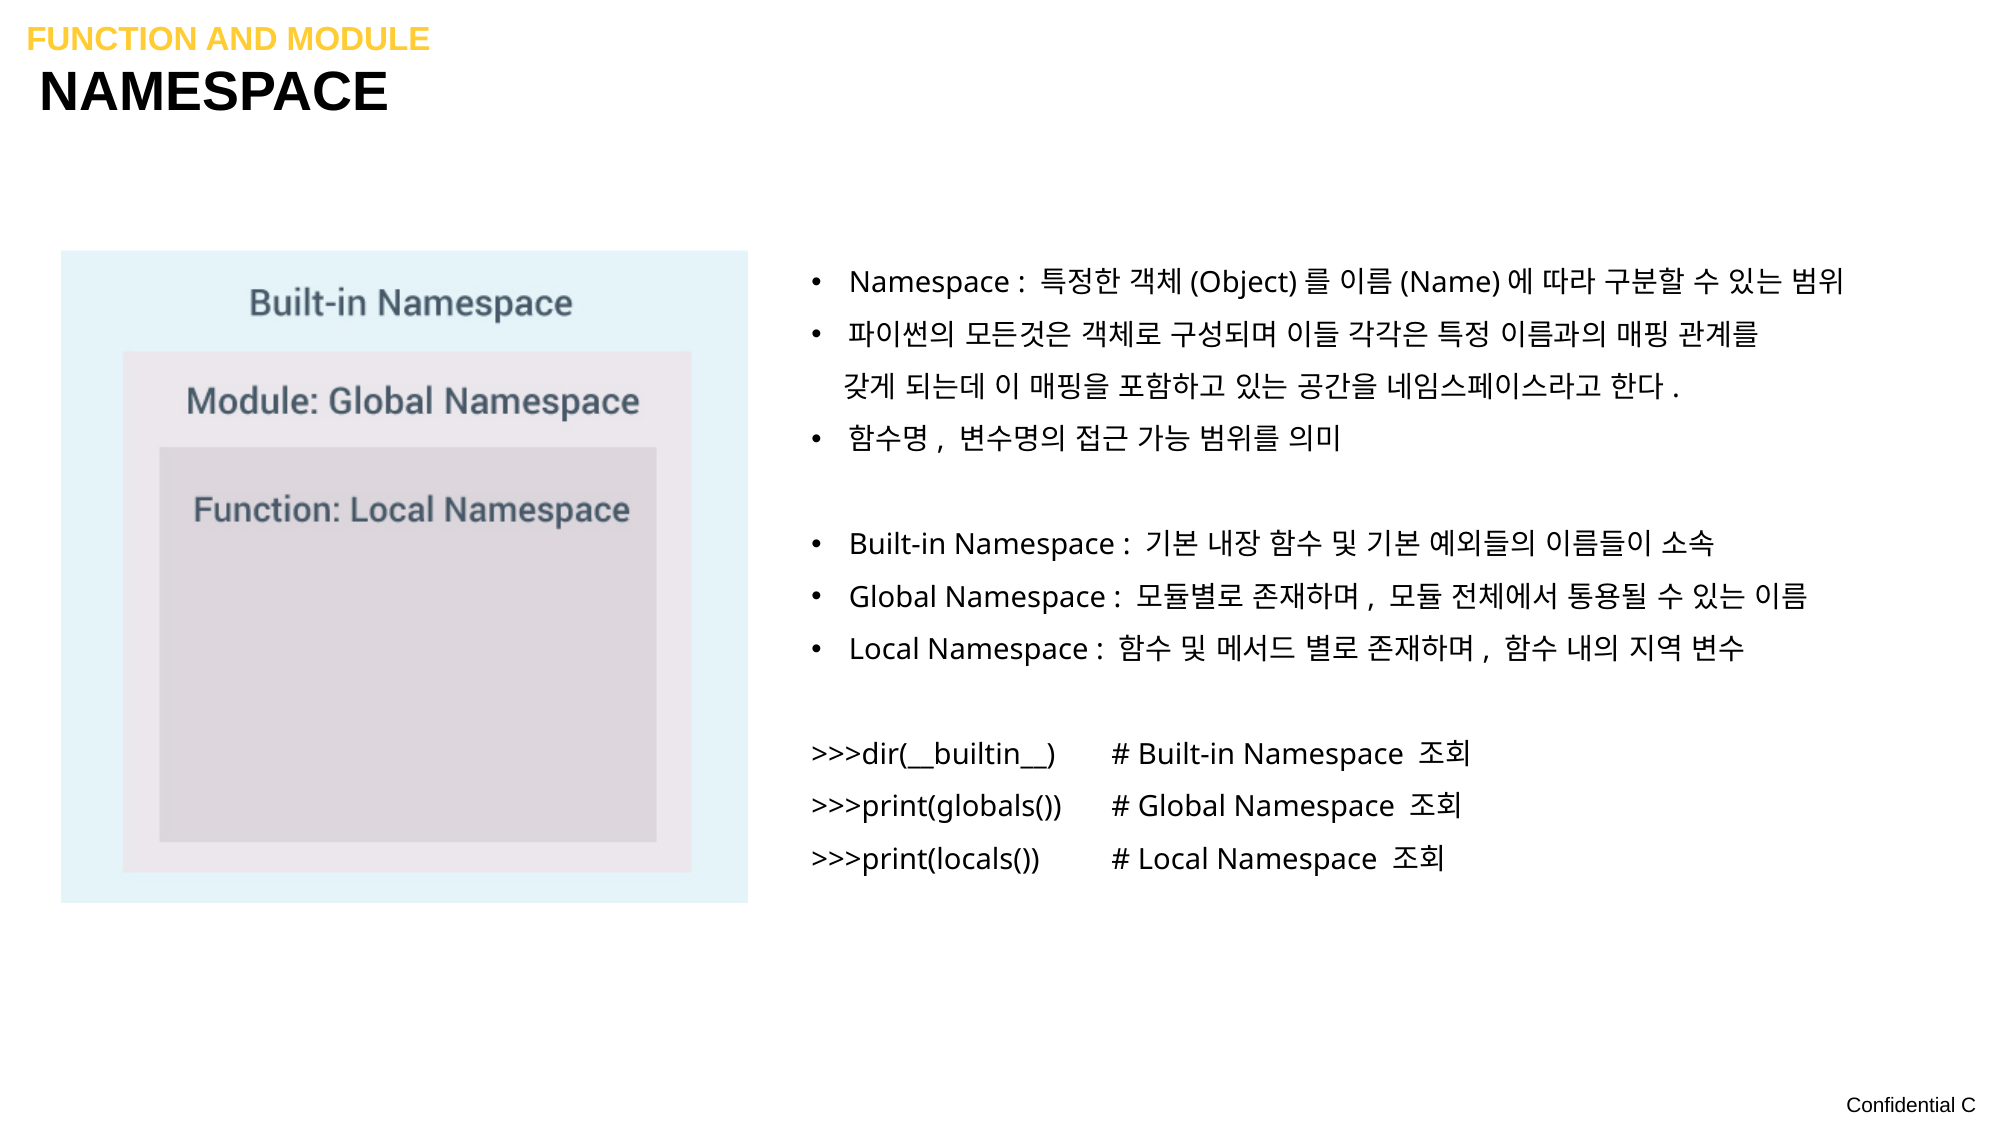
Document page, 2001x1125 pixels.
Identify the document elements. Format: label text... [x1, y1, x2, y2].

list Function and module [26, 21, 1948, 58]
title namespace [39, 64, 1961, 122]
picture [61, 250, 748, 903]
text_box Namespace : 특정한 객체(Object)를 이름(Name)에 따라 구분할 수 있는 범위 파이썬의 모든것은 객체로 구성되며 이들 각각은 특정 이름과의 매핑 관계를 갖게 되는데 이 매핑을 포함하고 있는 공간을 네임스페이스라고 한다. 함수명, 변수명의 접근 가능 범위를 의미 Built-in Namespace : 기본 내장 함수 및 기본 예외들의 이름들이 소속 Global Namespace : 모듈별로 존재하며, 모듈 전체에서 통용될 수 있는 이름 Local Namespace : 함수 및 메서드 별로 존재하며, 함수 내의 지역 변수 >>>dir(__builtin__) # Built-in Namespace 조회 >>>print(globals()) # Global Namespace 조회 >>>print(locals()) # Local Namespace 조회 [796, 238, 1918, 988]
